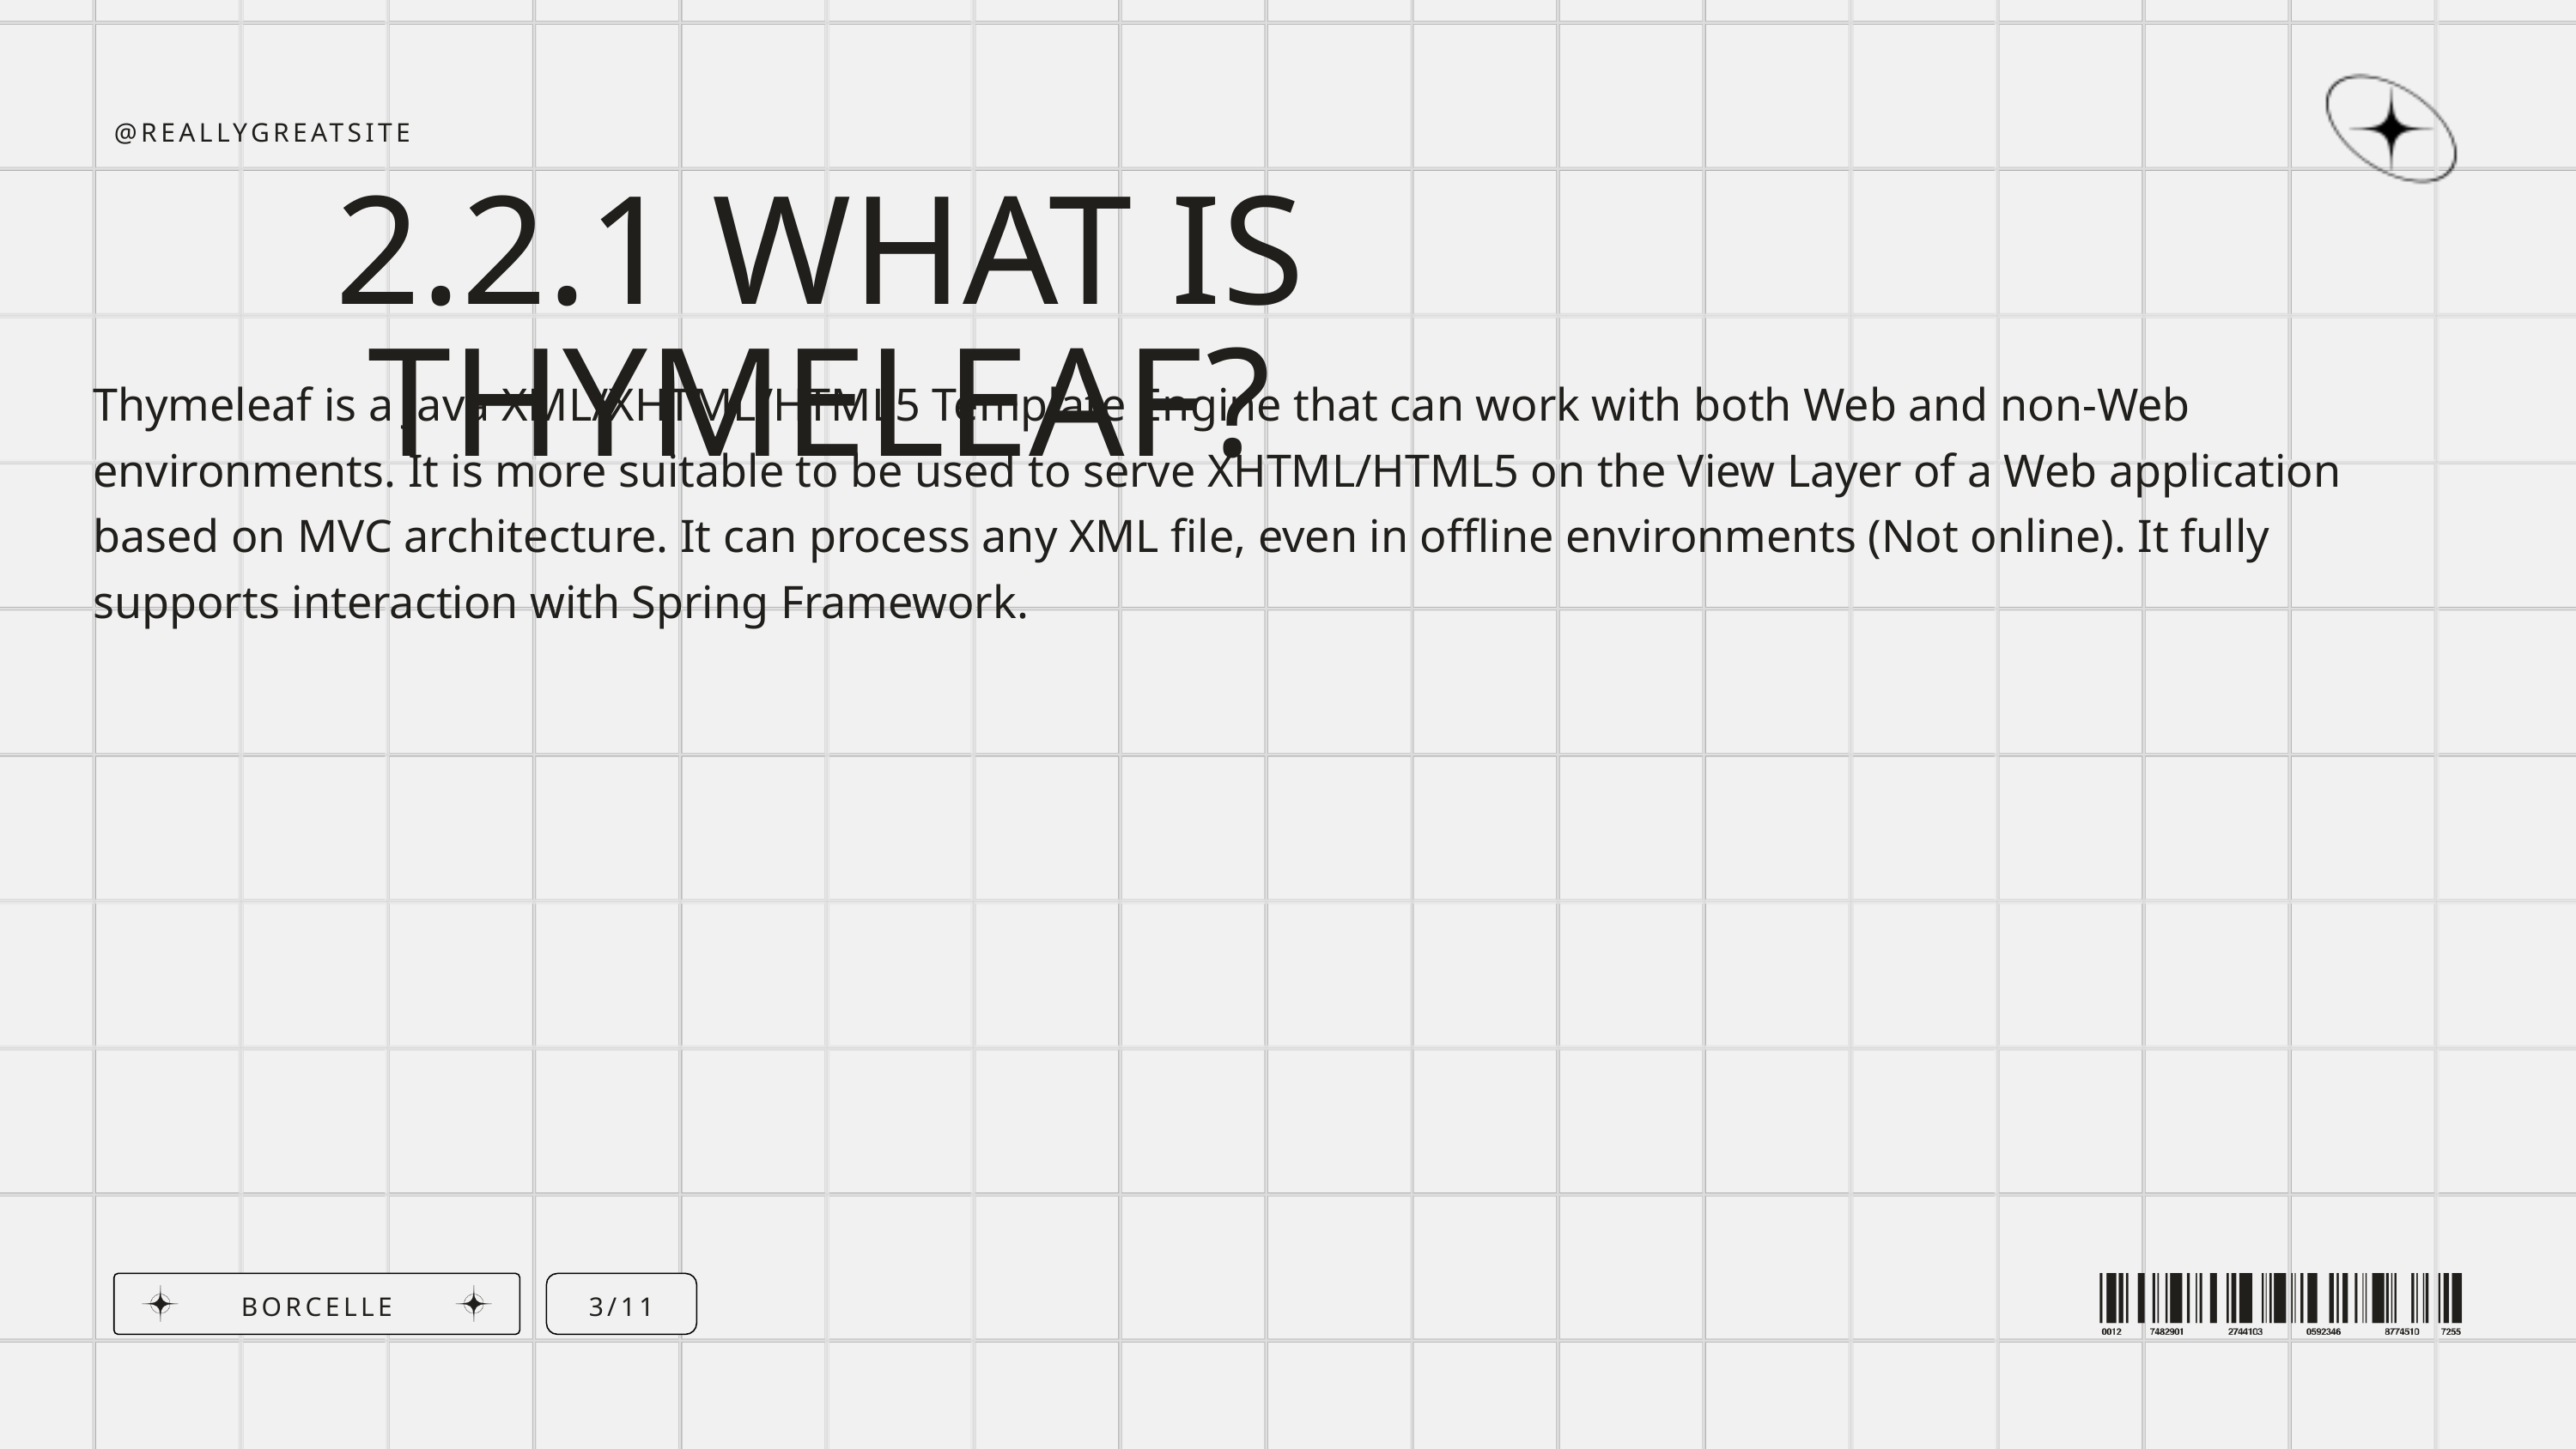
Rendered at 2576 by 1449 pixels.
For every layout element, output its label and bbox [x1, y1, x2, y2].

text_box [113, 1273, 520, 1335]
text_box [546, 1273, 697, 1335]
text_box [0, 0, 2576, 1449]
